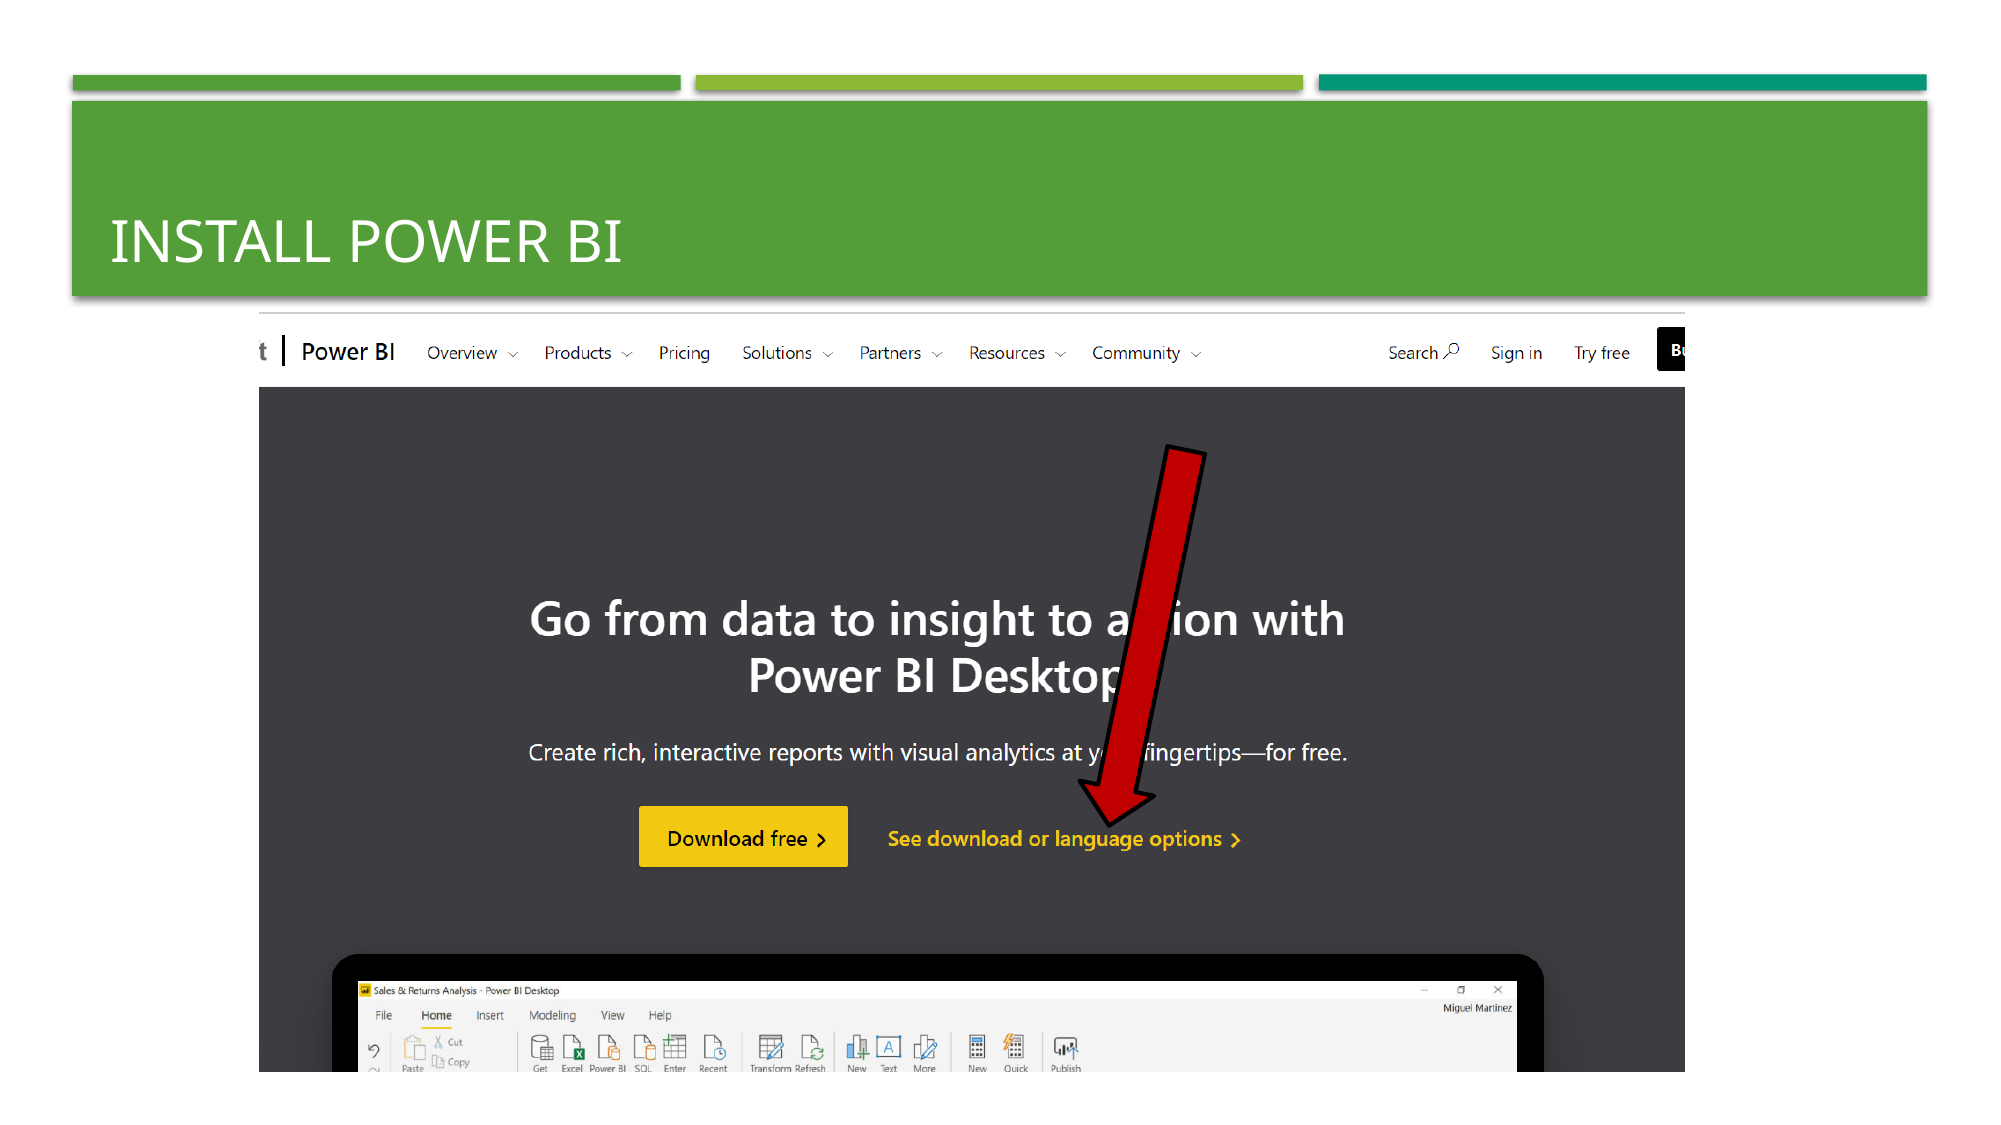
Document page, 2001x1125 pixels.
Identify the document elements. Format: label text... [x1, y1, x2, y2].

picture [259, 309, 1686, 1072]
title Install power bi [95, 115, 1905, 282]
